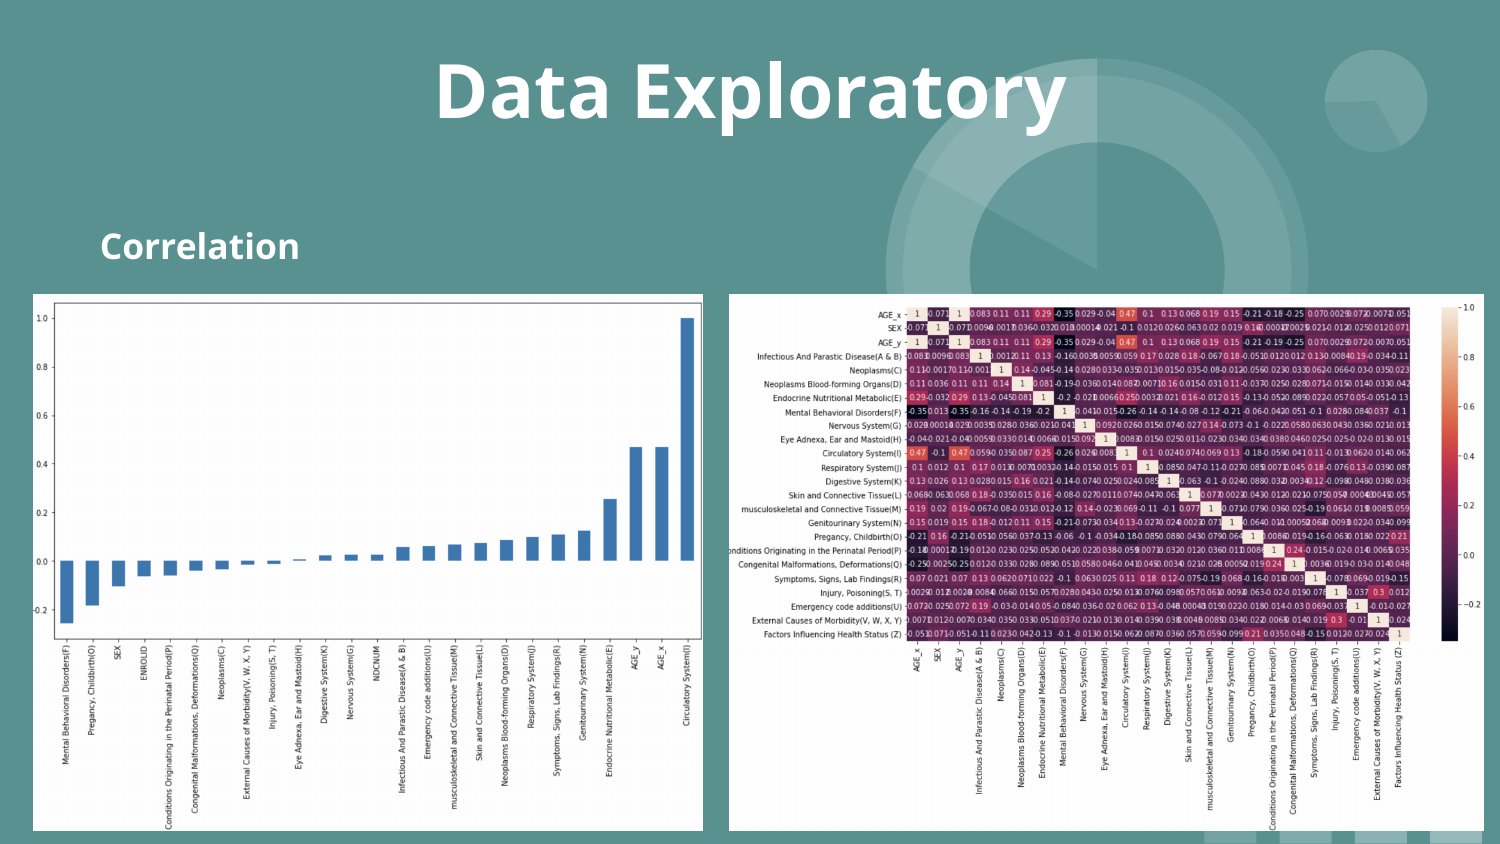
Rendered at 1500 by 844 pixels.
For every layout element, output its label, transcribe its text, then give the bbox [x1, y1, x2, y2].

picture [729, 294, 1484, 831]
picture [33, 294, 703, 831]
title Data Exploratory [14, 26, 1488, 152]
text_box Correlation [84, 205, 1488, 282]
